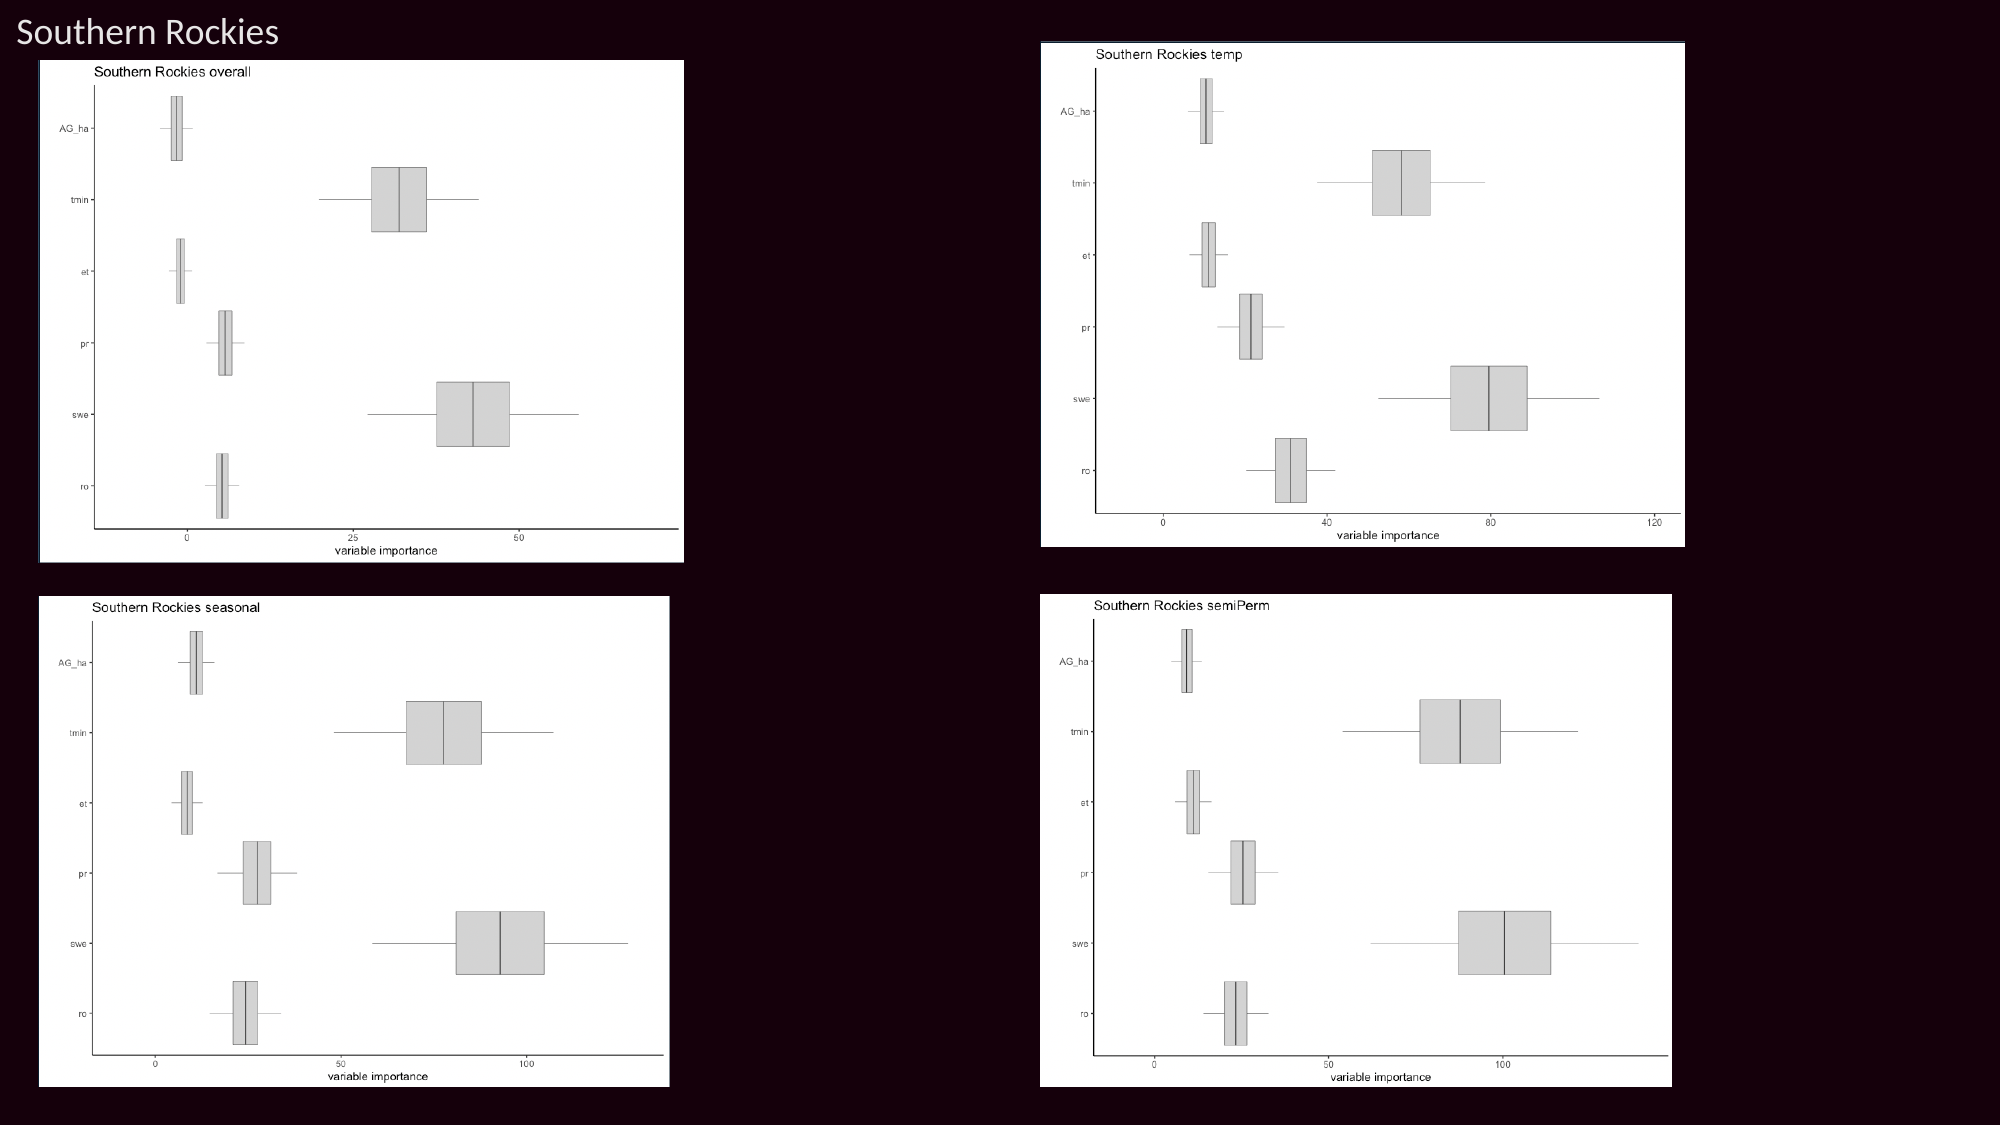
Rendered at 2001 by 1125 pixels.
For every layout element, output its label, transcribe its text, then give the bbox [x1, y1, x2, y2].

picture [38, 596, 670, 1087]
text_box Southern Rockies [1, 0, 295, 60]
picture [1040, 594, 1672, 1087]
picture [1040, 41, 1685, 547]
picture [38, 60, 684, 563]
